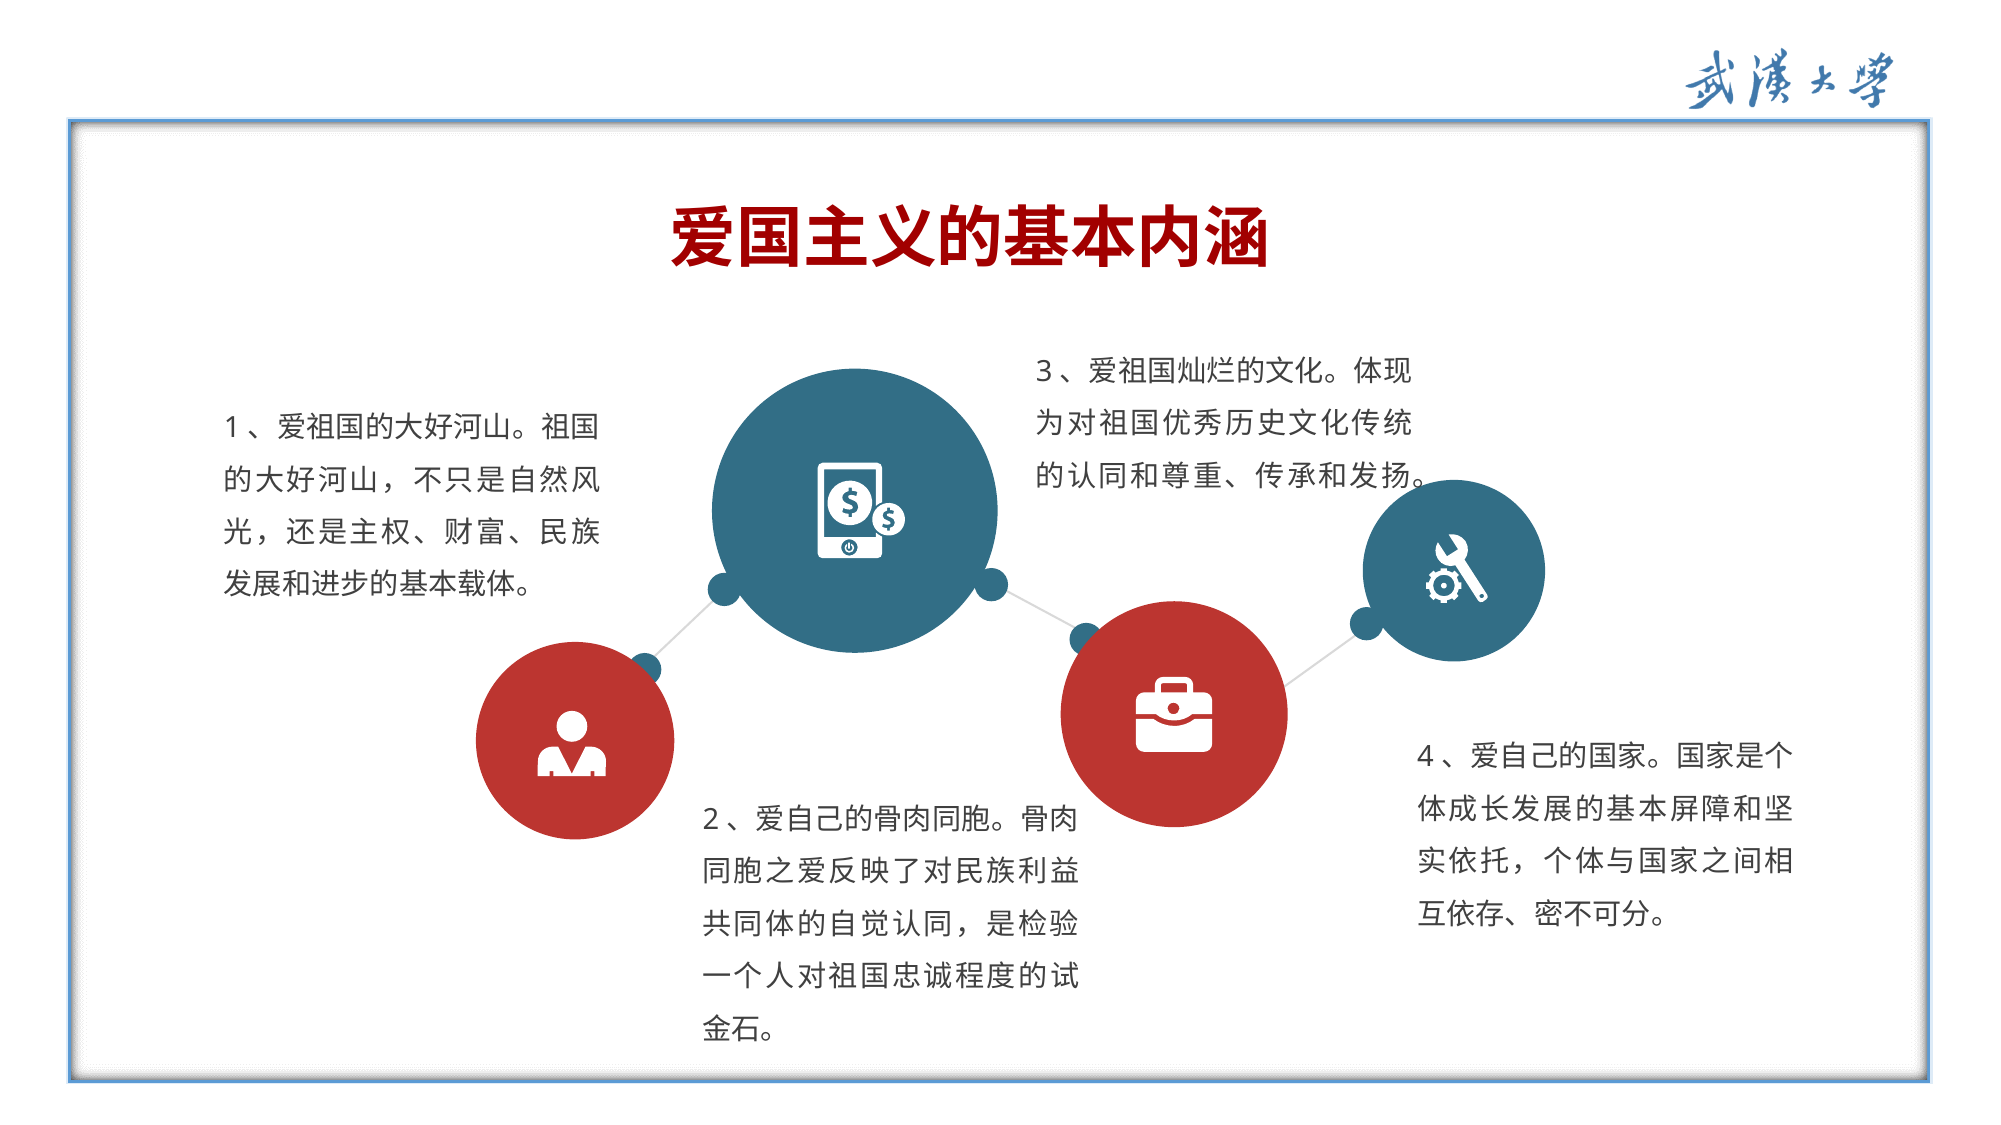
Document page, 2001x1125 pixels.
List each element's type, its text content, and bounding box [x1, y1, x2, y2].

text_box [475, 368, 1546, 840]
text_box 2、爱自己的骨肉同胞。骨肉同胞之爱反映了对民族利益共同体的自觉认同，是检验一个人对祖国忠诚程度的试金石。 [702, 840, 1080, 1045]
text_box 1、爱祖国的大好河山。祖国的大好河山，不只是自然风光，还是主权、财富、民族发展和进步的基本载体。 [223, 391, 475, 601]
text_box 爱国主义的基本内涵 [627, 193, 1585, 277]
text_box 4、爱自己的国家。国家是个体成长发展的基本屏障和坚实依托，个体与国家之间相互依存、密不可分。 [1417, 720, 1794, 930]
text_box 3、爱祖国灿烂的文化。体现为对祖国优秀历史文化传统的认同和尊重、传承和发扬。 [1035, 334, 1413, 368]
picture [66, 117, 1933, 1084]
